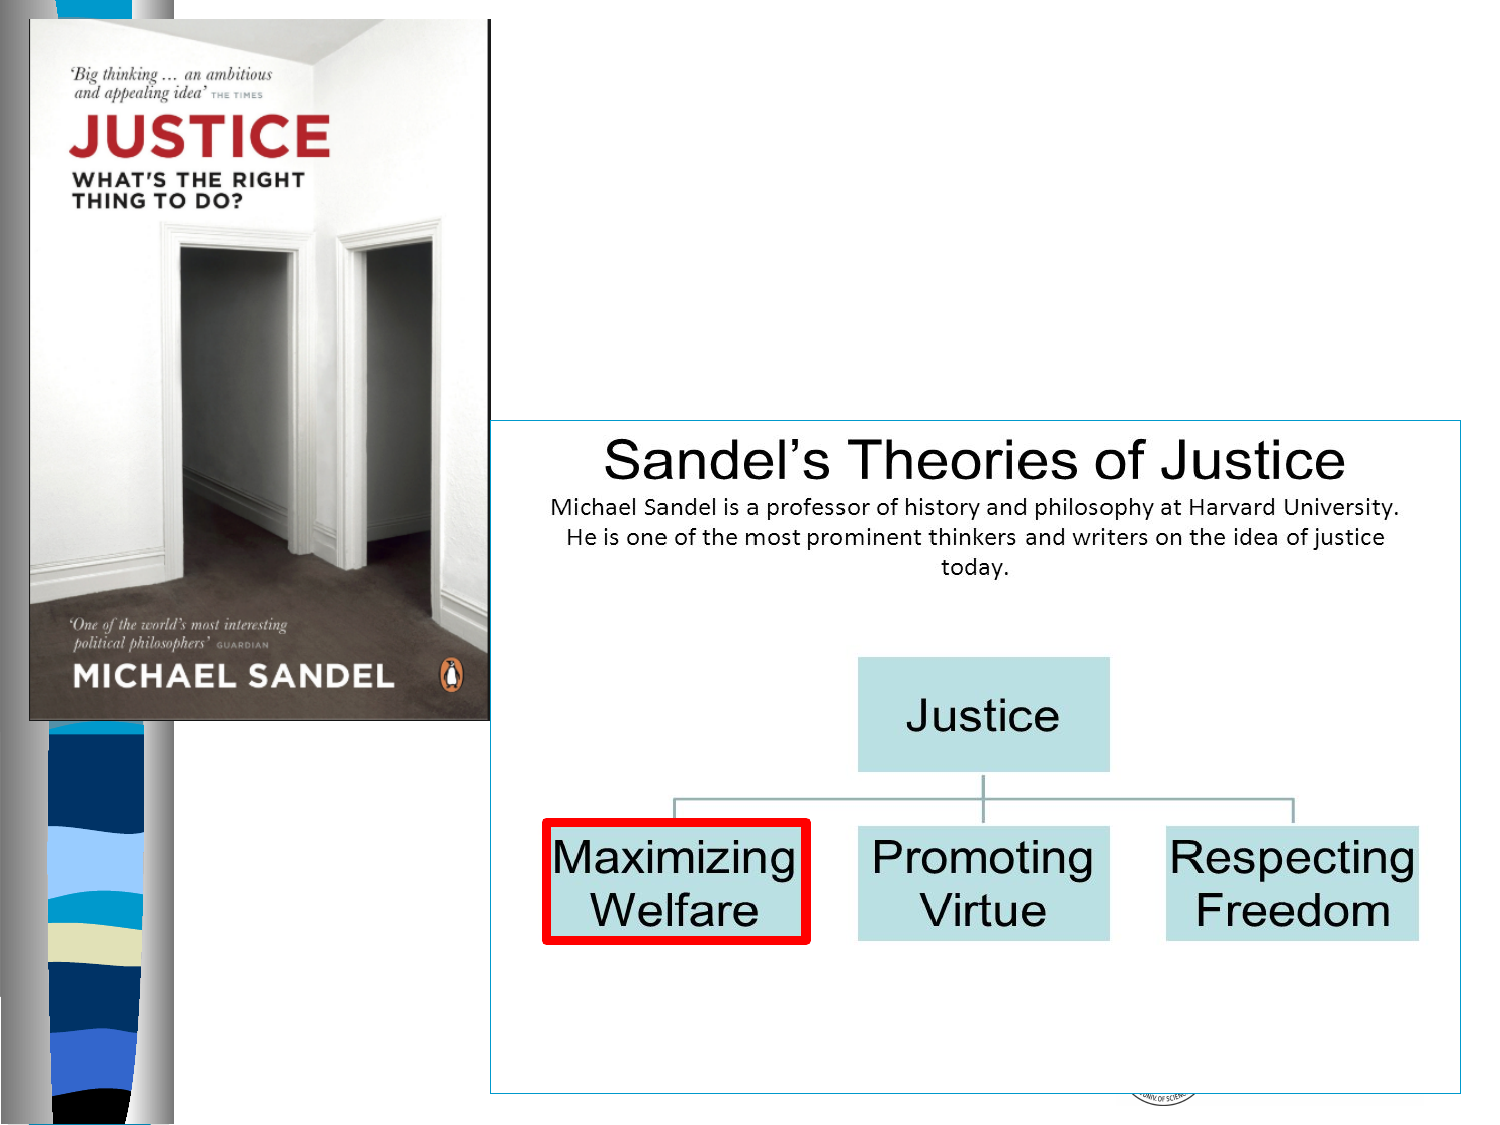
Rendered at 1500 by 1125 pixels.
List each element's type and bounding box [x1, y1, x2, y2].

picture [492, 422, 1459, 1092]
picture [29, 18, 491, 721]
picture [1116, 1095, 1424, 1106]
